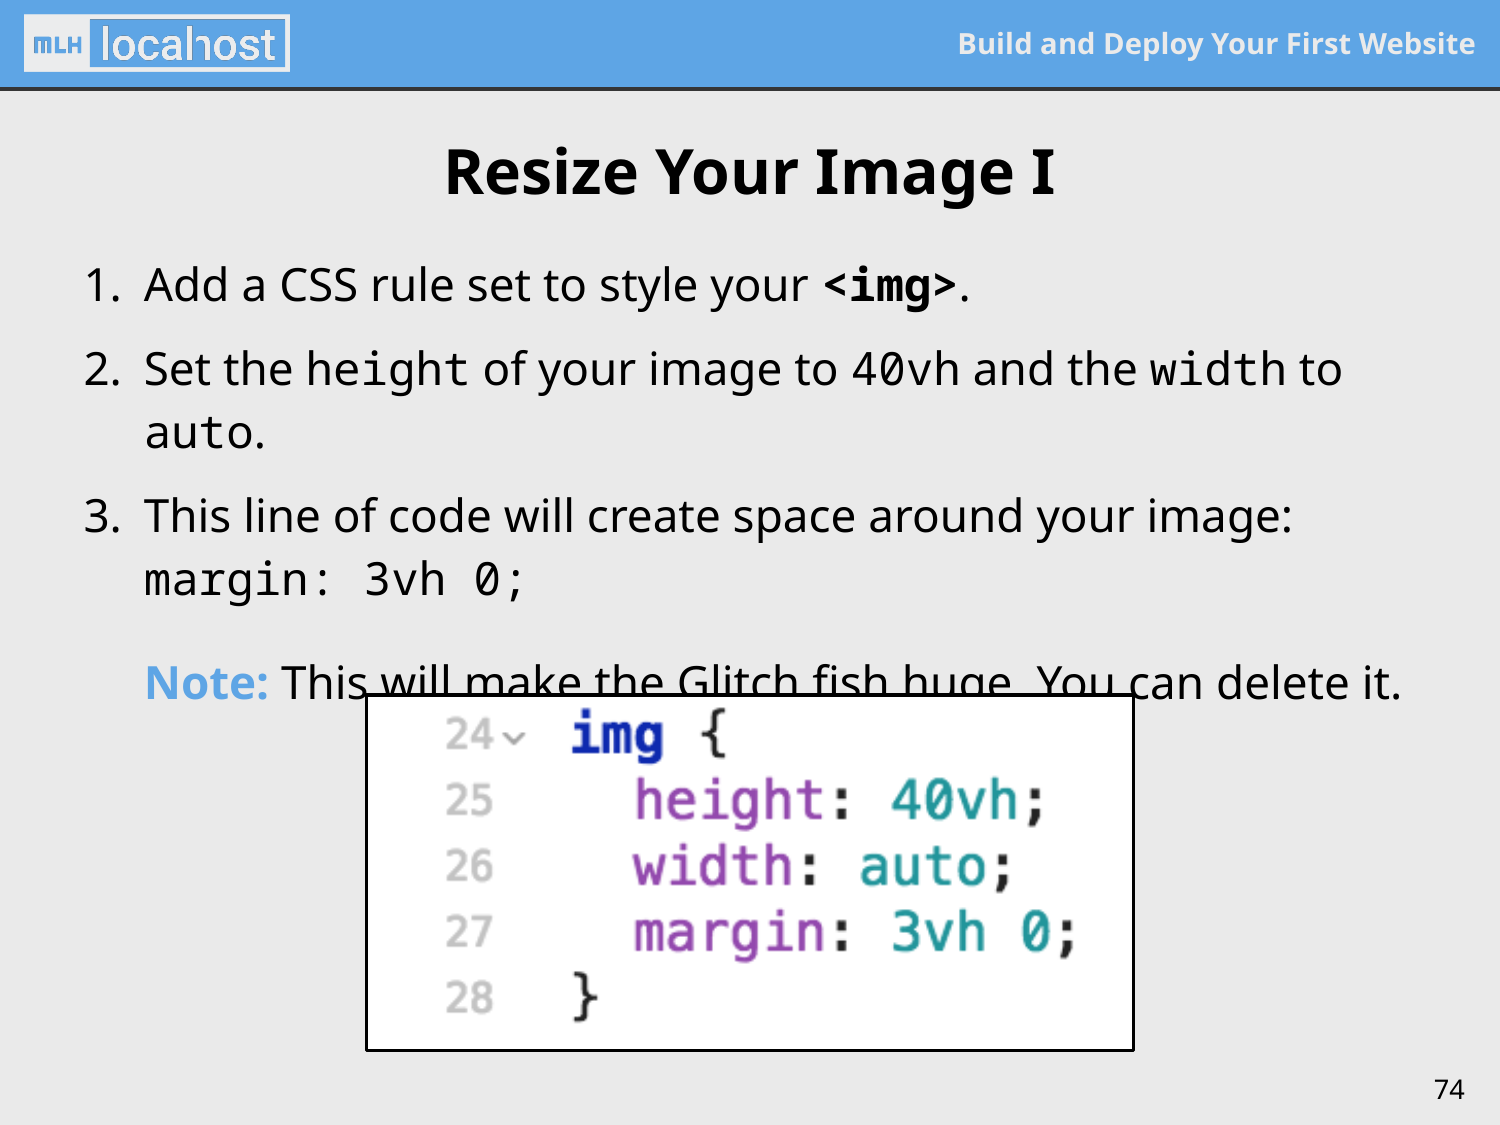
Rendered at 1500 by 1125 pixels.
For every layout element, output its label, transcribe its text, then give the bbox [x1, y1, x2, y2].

picture [24, 14, 290, 72]
picture [367, 696, 1133, 1050]
text_box Add a CSS rule set to style your <img>. Set the height of your image to 40vh and the width to auto. This line of code will create space around your image: margin: 3vh 0; Note: This will make the Glitch fish huge. You can delete it. [53, 233, 1446, 692]
slide_number 74 [1389, 1057, 1480, 1125]
title Resize Your Image I [47, 106, 1453, 233]
